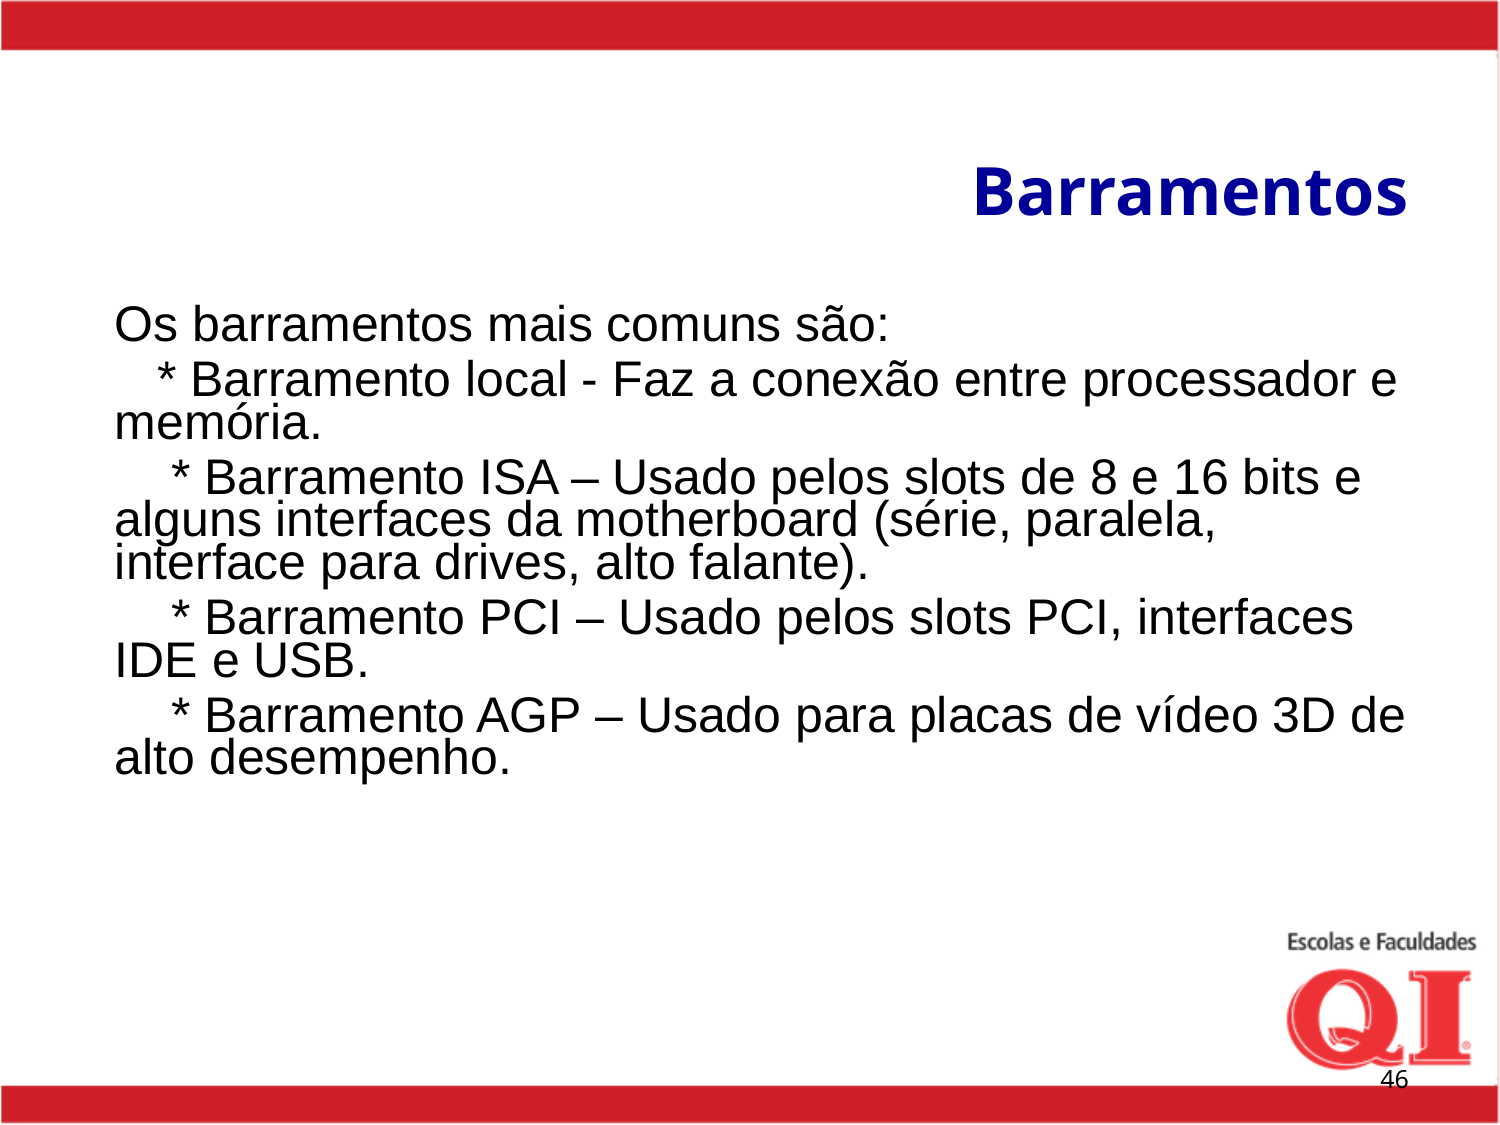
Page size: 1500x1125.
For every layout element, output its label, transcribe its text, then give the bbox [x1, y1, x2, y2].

title Barramentos [224, 48, 1424, 236]
picture [0, 0, 1500, 1125]
list Os barramentos mais comuns são: * Barramento local - Faz a conexão entre processador e memória. * Barramento ISA – Usado pelos slots de 8 e 16 bits e alguns interfaces da motherboard (série, paralela, interface para drives, alto falante). * Barramento PCI – Usado pelos slots PCI, interfaces IDE e USB. * Barramento AGP – Usado para placas de vídeo 3D de alto desempenho. [100, 299, 1424, 1014]
slide_number ‹#› [1074, 1030, 1424, 1106]
